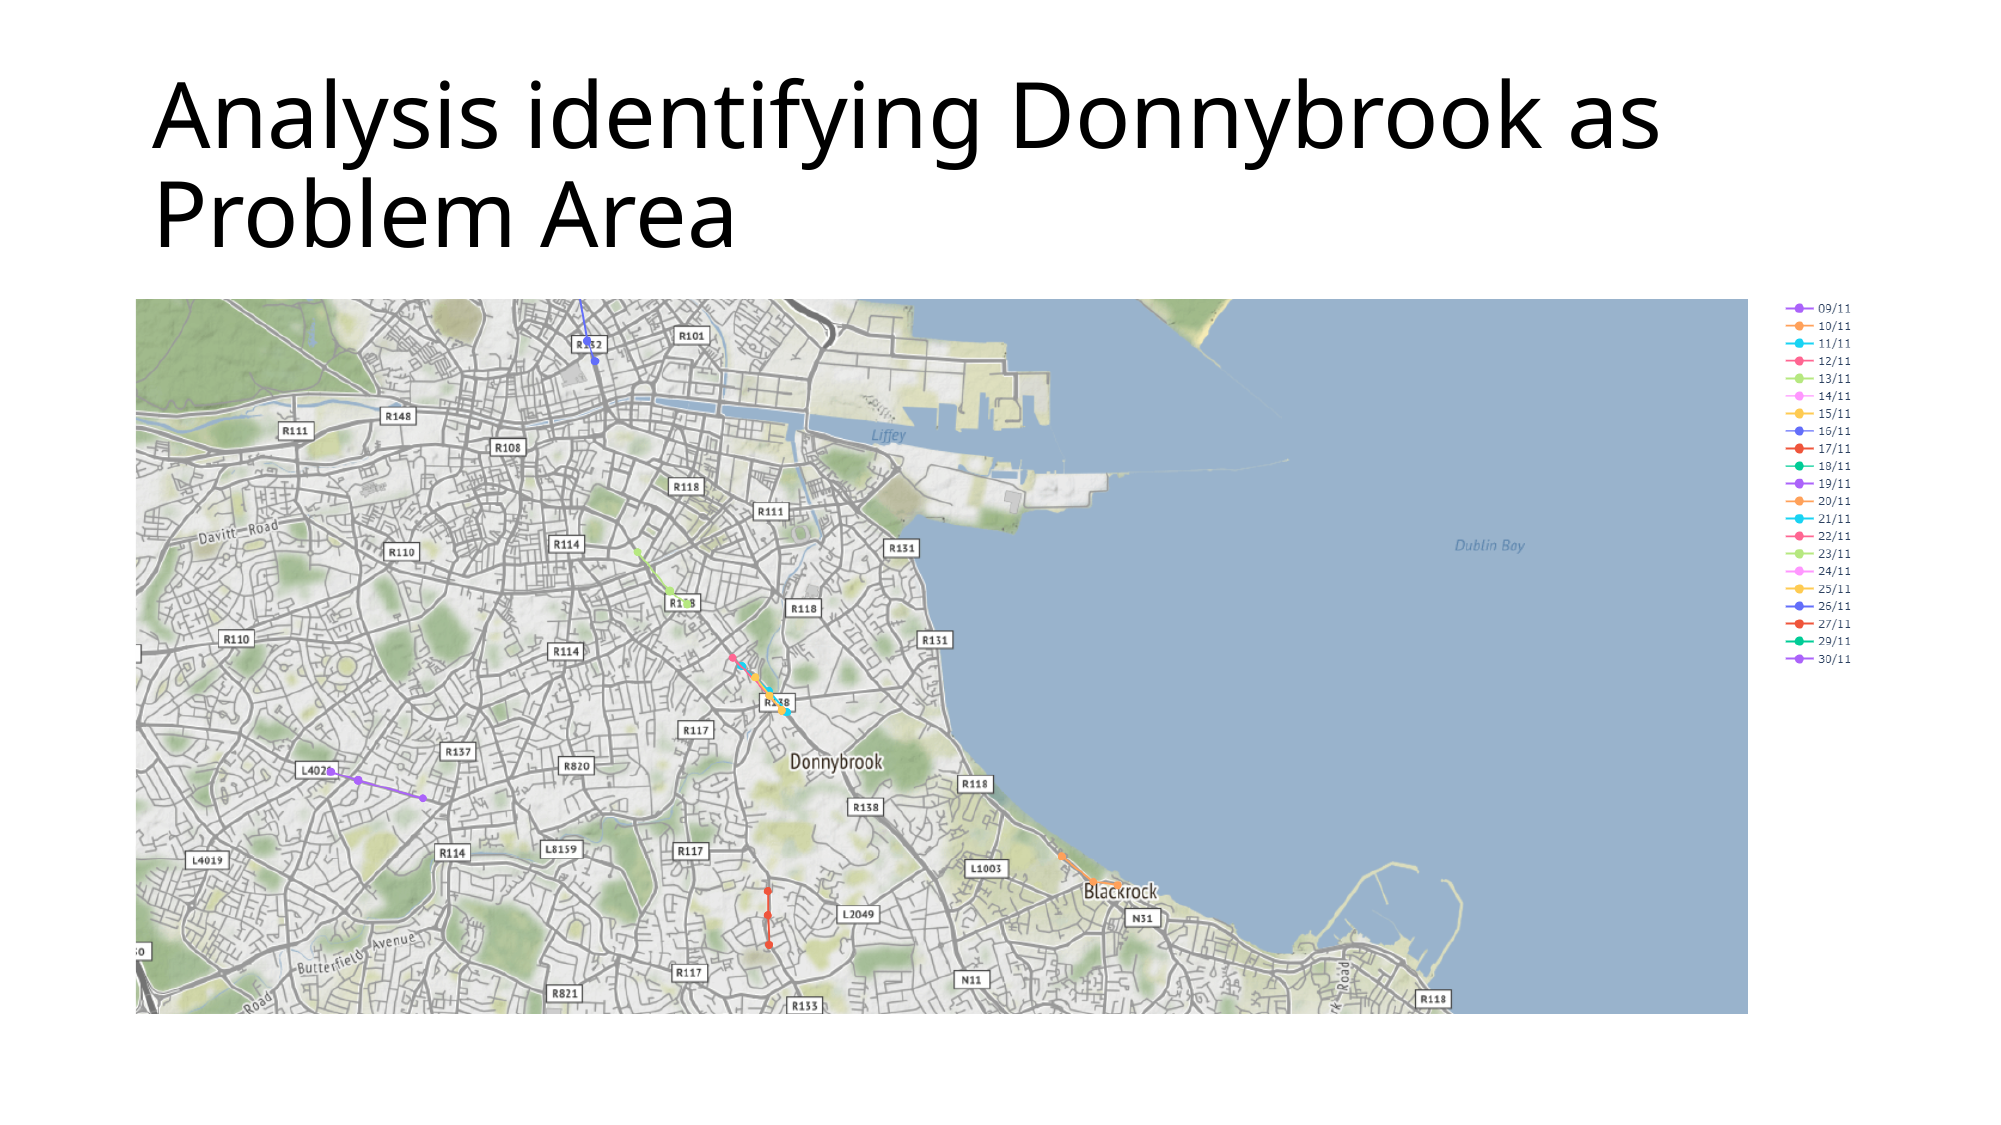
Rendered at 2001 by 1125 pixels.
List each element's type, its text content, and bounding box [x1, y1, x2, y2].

title Analysis identifying Donnybrook as Problem Area [137, 59, 1863, 278]
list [135, 299, 1863, 1014]
